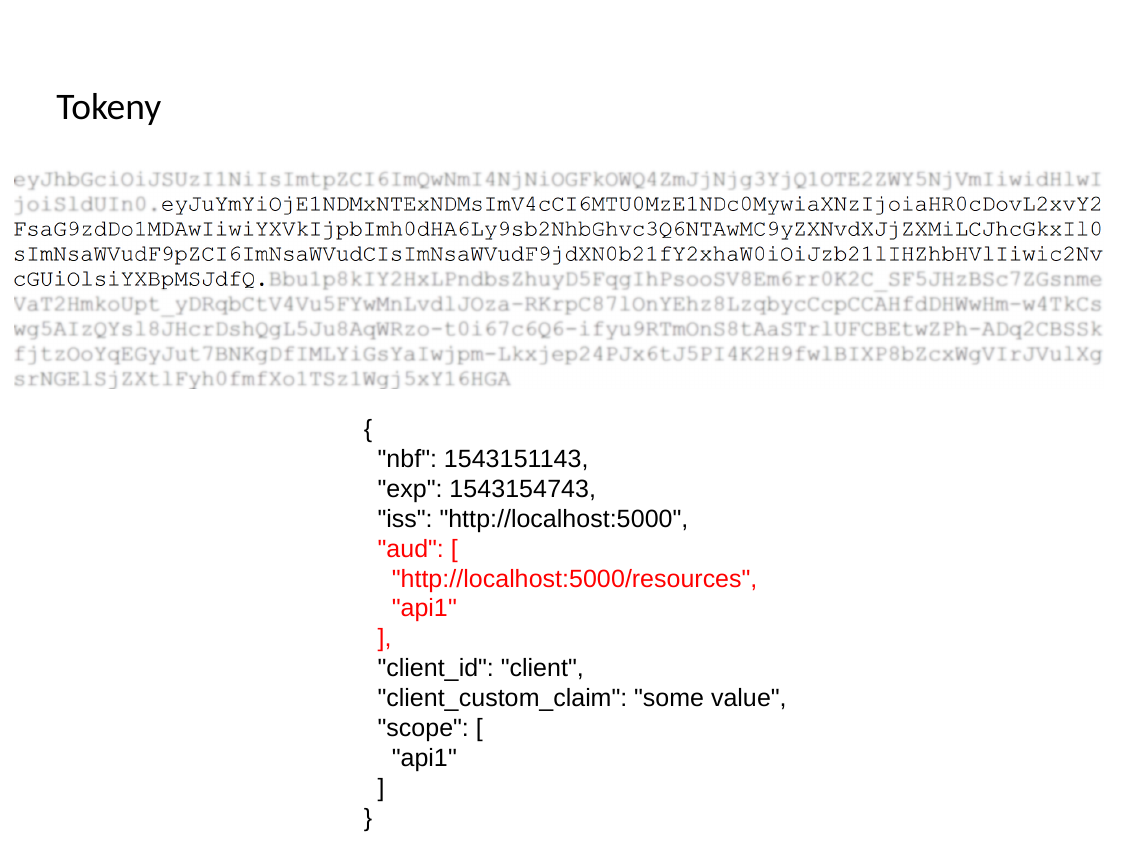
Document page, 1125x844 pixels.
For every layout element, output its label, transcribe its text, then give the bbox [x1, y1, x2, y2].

text_box { "nbf": 1543151143, "exp": 1543154743, "iss": "http://localhost:5000", "aud": [ "http://localhost:5000/resources", "api1" ], "client_id": "client", "client_custom_claim": "some value", "scope": [ "api1" ] } [348, 404, 1125, 839]
text_box Tokeny [56, 33, 1069, 165]
picture [14, 167, 1104, 390]
